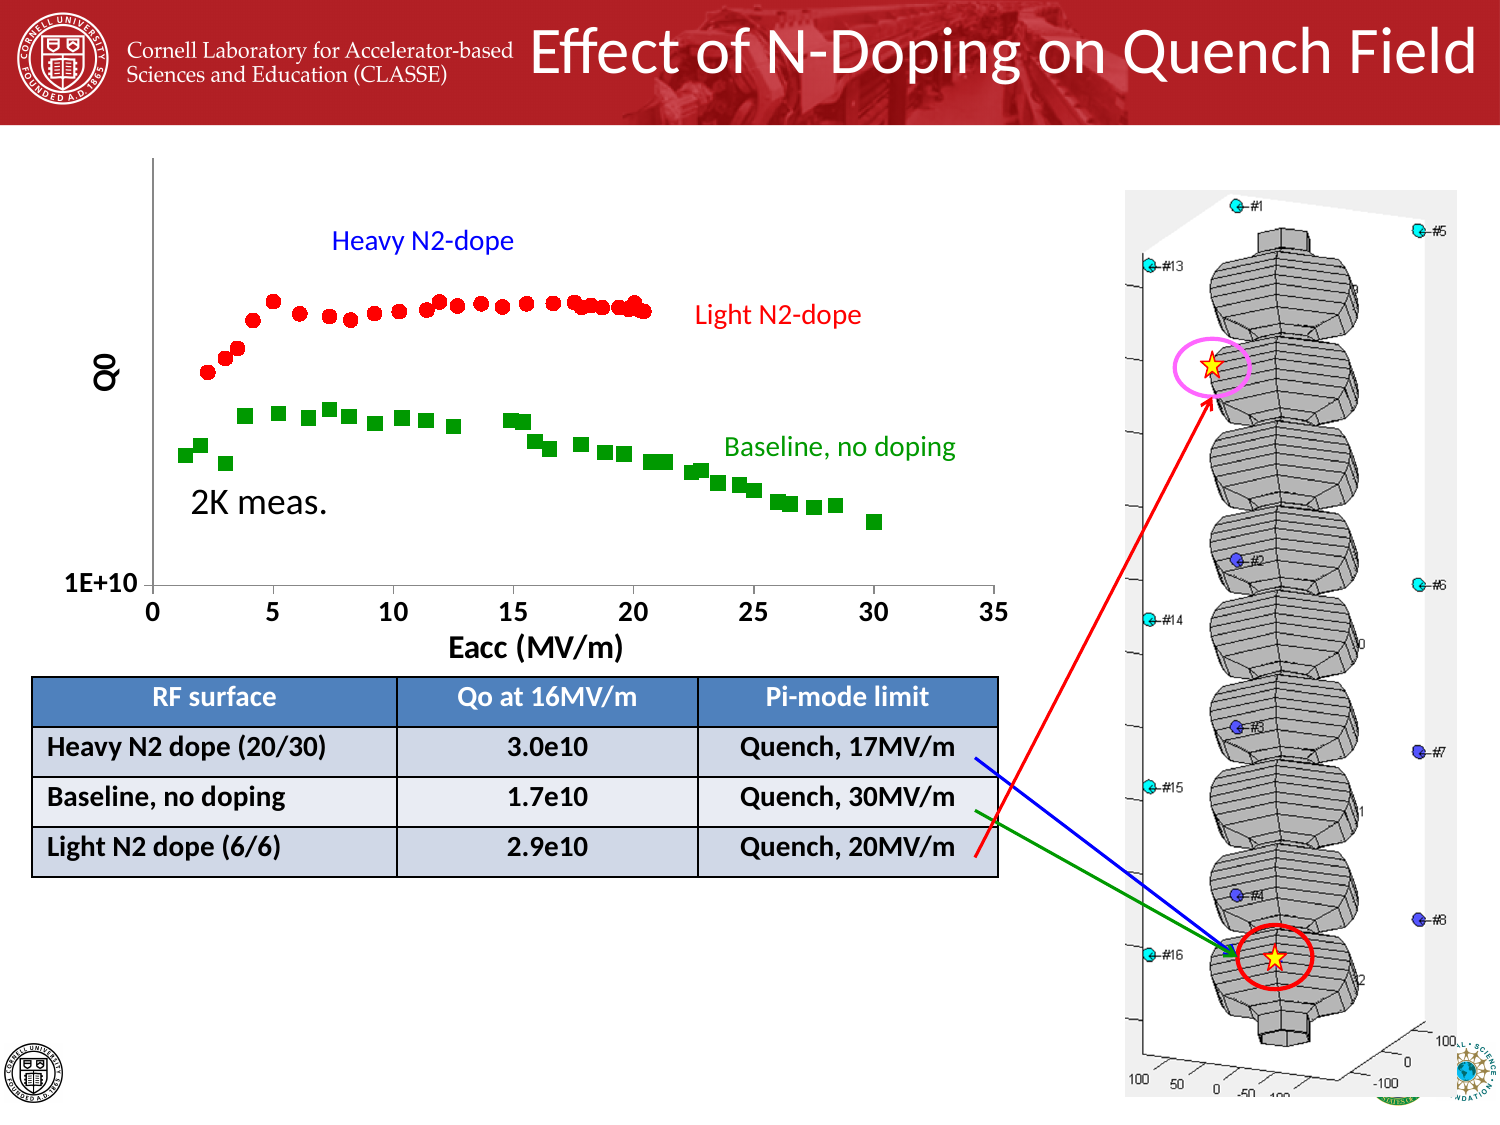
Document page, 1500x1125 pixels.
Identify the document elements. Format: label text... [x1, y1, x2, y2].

picture [0, 0, 268, 144]
table_cell 1.7e10 [398, 778, 697, 826]
picture [1124, 190, 1496, 1106]
chart [31, 110, 1069, 677]
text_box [974, 810, 1238, 958]
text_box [1217, 757, 1238, 810]
picture [4, 1043, 63, 1103]
table_header Pi-mode limit [699, 684, 969, 726]
table_cell 2.9e10 [398, 828, 697, 876]
table_cell Heavy N2 dope (20/30) [33, 728, 396, 776]
table_cell Light N2 dope (6/6) [33, 828, 396, 876]
table_cell Baseline, no doping [33, 778, 396, 826]
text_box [974, 396, 1213, 858]
table_cell Quench, 17MV/m [699, 728, 969, 776]
table_cell Quench, 30MV/m [699, 778, 968, 826]
title Effect of N-Doping on Quench Field [268, 0, 1494, 188]
table_cell Quench, 20MV/m [699, 828, 968, 876]
table_header RF surface [33, 684, 396, 726]
picture [1494, 0, 1500, 144]
table_header Qo at 16MV/m [398, 684, 697, 726]
table_cell 3.0e10 [398, 728, 697, 776]
